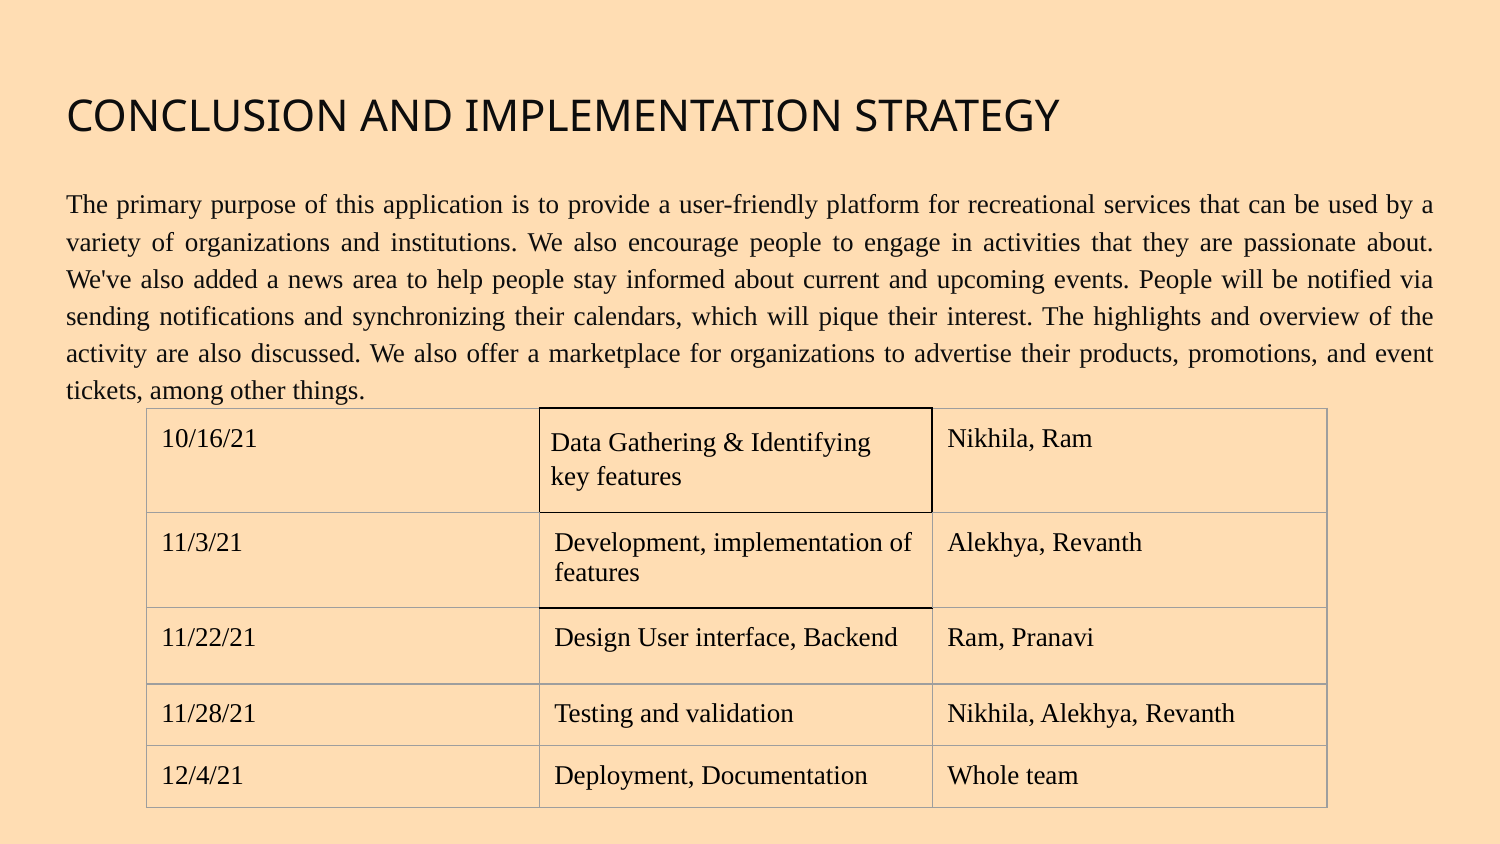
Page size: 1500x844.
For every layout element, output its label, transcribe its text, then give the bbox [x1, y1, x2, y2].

table_cell Development, implementation of features [540, 513, 932, 607]
table_cell 12/4/21 [147, 746, 539, 807]
table_cell 11/22/21 [147, 608, 539, 683]
table_cell 11/28/21 [147, 685, 539, 745]
title CONCLUSION AND IMPLEMENTATION STRATEGY [51, 72, 1449, 166]
table_header Nikhila, Ram [933, 409, 1326, 512]
table_cell 11/3/21 [147, 513, 539, 607]
table_header 10/16/21 [147, 409, 539, 512]
table_header Data Gathering & Identifying key features [540, 409, 931, 512]
table_cell Alekhya, Revanth [933, 513, 1326, 607]
table_cell Nikhila, Alekhya, Revanth [933, 685, 1326, 745]
table_cell Ram, Pranavi [933, 608, 1326, 683]
list The primary purpose of this application is to provide a user-friendly platform for recreational services that can be used by a variety of organizations and institutions. We also encourage people to engage in activities that they are passionate about. We've also added a news area to help people stay informed about current and upcoming events. People will be notified via sending notifications and synchronizing their calendars, which will pique their interest. The highlights and overview of the activity are also discussed. We also offer a marketplace for organizations to advertise their products, promotions, and event tickets, among other things. [51, 166, 1449, 829]
table_cell Testing and validation [540, 685, 932, 745]
table_cell Design User interface, Backend [540, 609, 932, 683]
table_cell Whole team [933, 746, 1326, 807]
table_cell Deployment, Documentation [540, 746, 932, 807]
